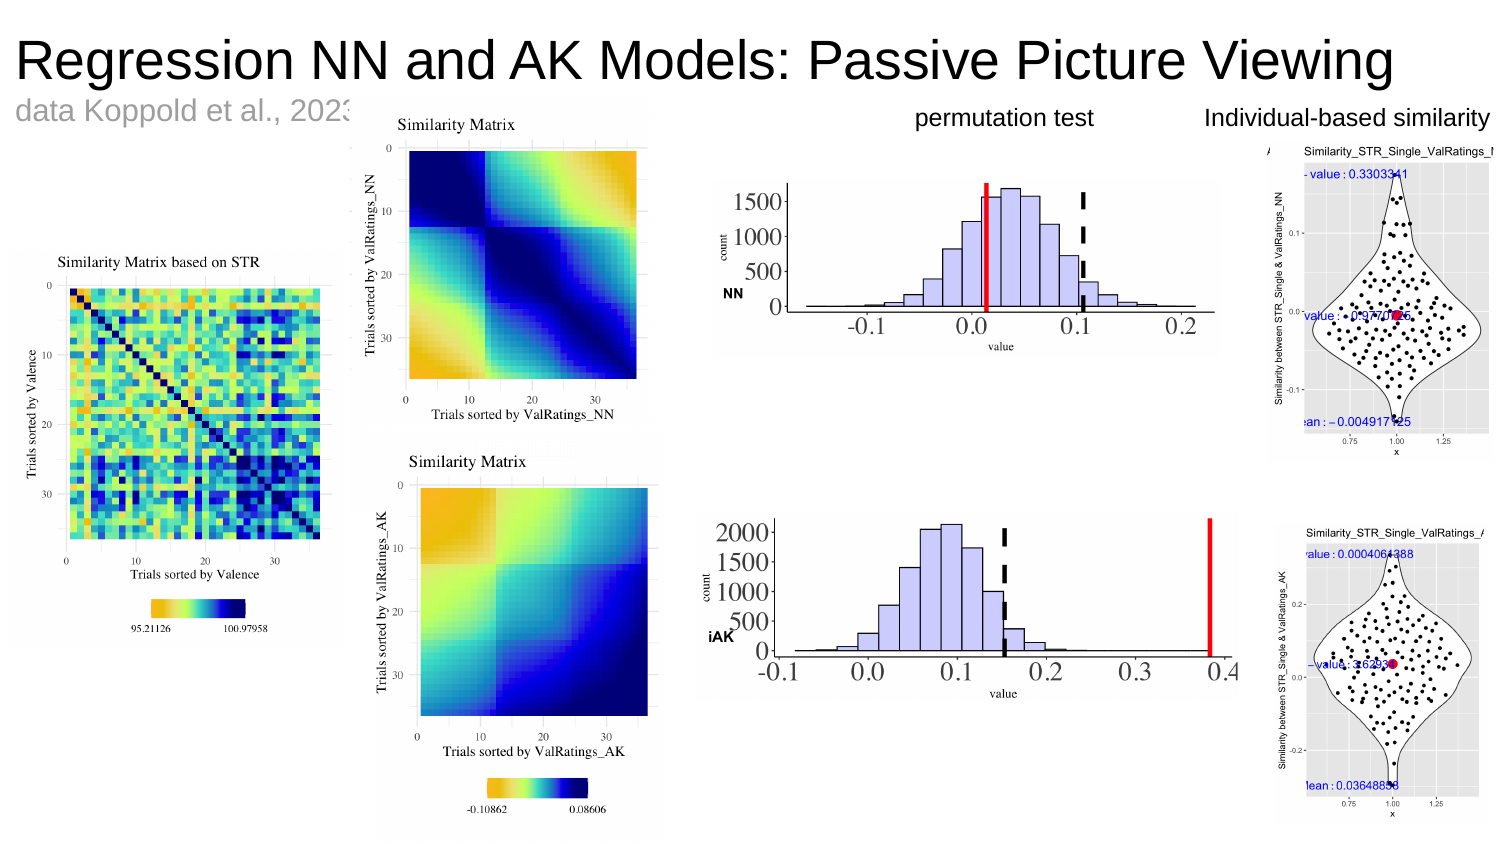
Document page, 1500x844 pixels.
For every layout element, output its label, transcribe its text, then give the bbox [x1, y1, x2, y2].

picture [1266, 141, 1494, 462]
picture [7, 250, 344, 646]
picture [695, 512, 1238, 701]
text_box permutation test [865, 86, 1144, 143]
picture [349, 90, 669, 844]
picture [713, 180, 1220, 358]
text_box Individual-based similarity [1182, 86, 1500, 143]
picture [1274, 524, 1487, 823]
title Regression NN and AK Models: Passive Picture Viewing data Koppold et al., 2023 [0, 8, 1442, 160]
